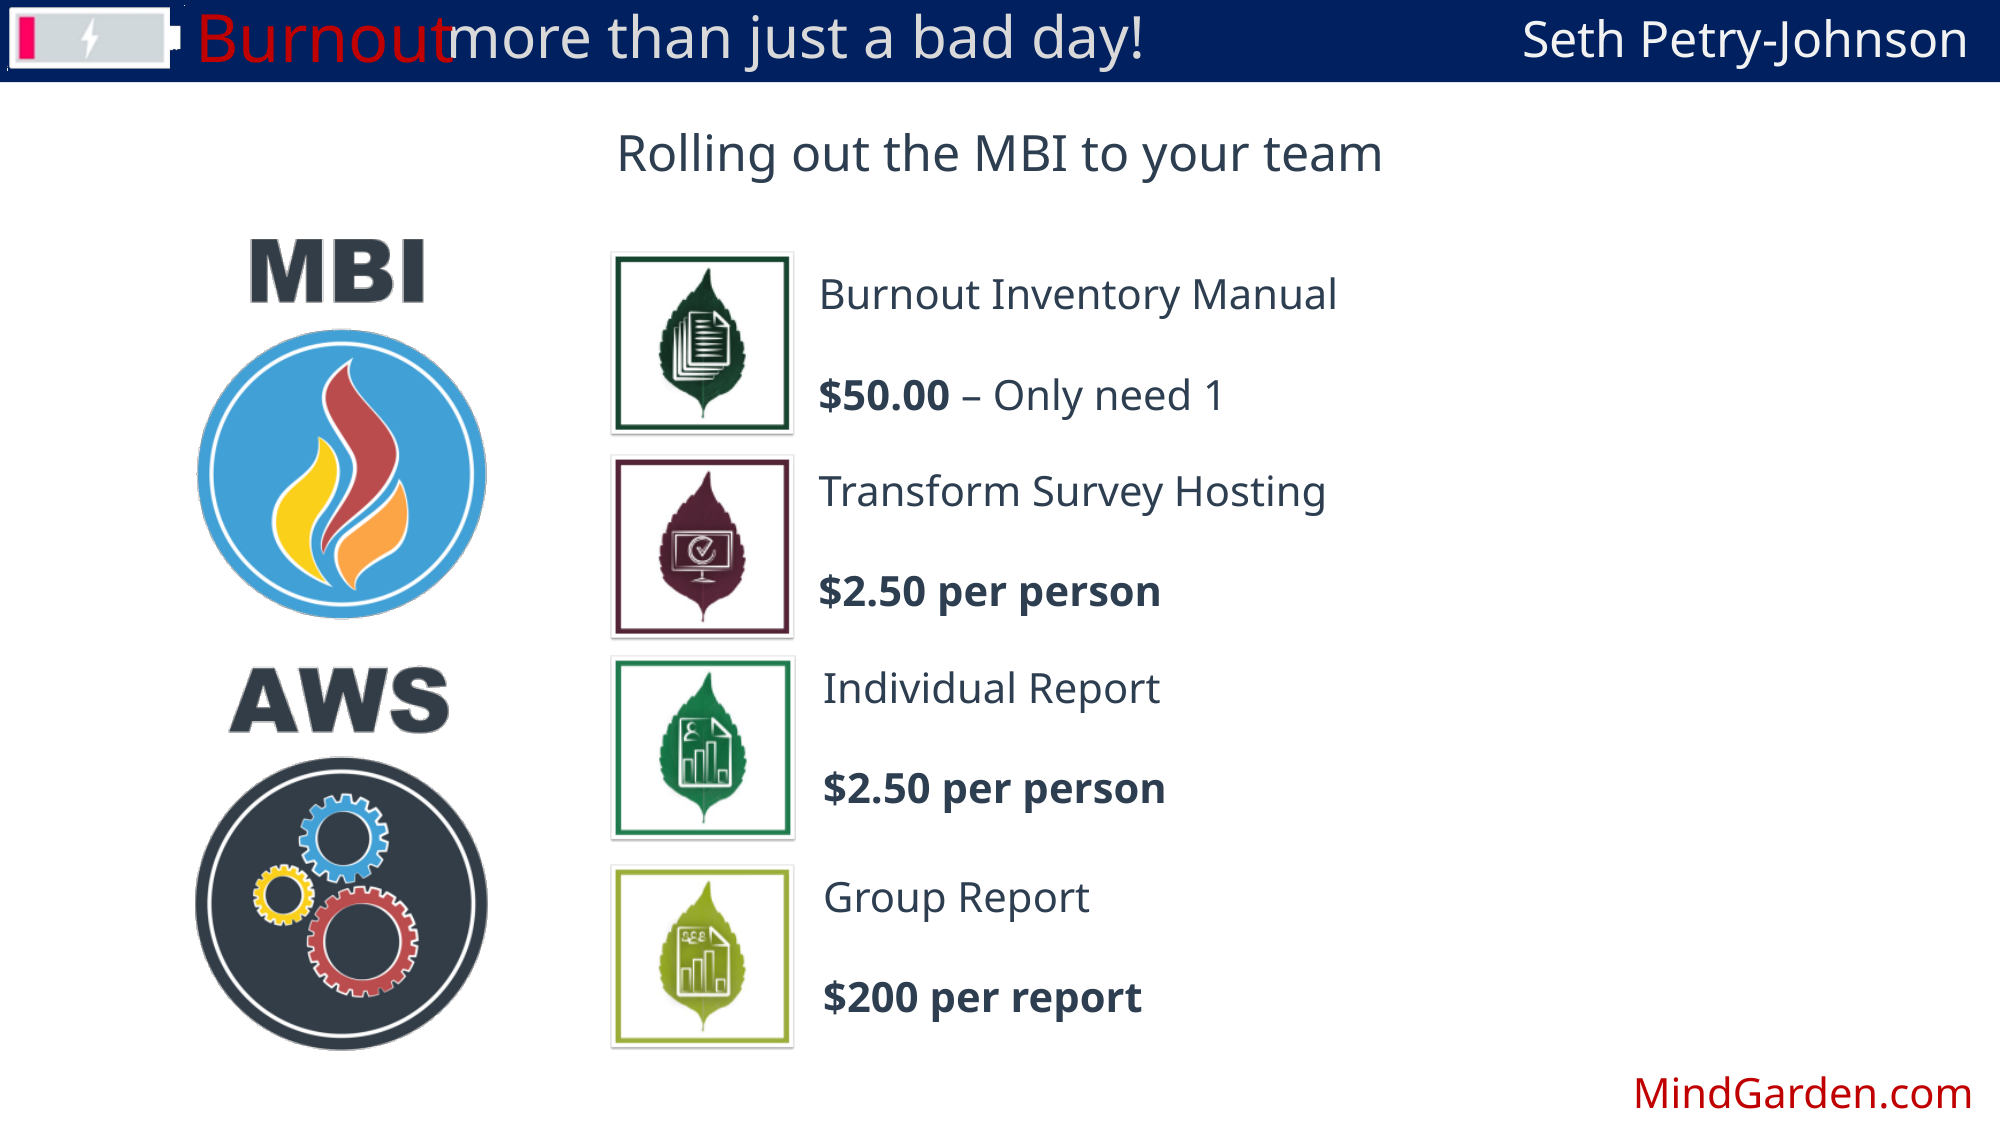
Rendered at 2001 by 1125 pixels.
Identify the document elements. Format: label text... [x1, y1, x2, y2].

text_box Seth Petry-Johnson [1296, 0, 2000, 75]
text_box Transform Survey Hosting $2.50 per person [803, 457, 1452, 623]
text_box Rolling out the MBI to your team [549, 113, 1453, 189]
text_box [0, 83, 2000, 226]
picture [7, 5, 185, 71]
text_box [825, 75, 2000, 83]
text_box Individual Report $2.50 per person [808, 654, 1457, 819]
picture [184, 230, 497, 625]
picture [609, 863, 796, 1050]
picture [609, 250, 796, 438]
text_box Group Report $200 per report [808, 863, 1457, 1029]
picture [609, 654, 796, 842]
text_box Burnout Inventory Manual $50.00 – Only need 1 [803, 261, 1452, 426]
text_box Burnout [0, 0, 825, 83]
picture [609, 453, 796, 642]
picture [184, 659, 497, 1054]
text_box MindGarden.com [1618, 1059, 1989, 1125]
text_box more than just a bad day! [825, 0, 1296, 78]
